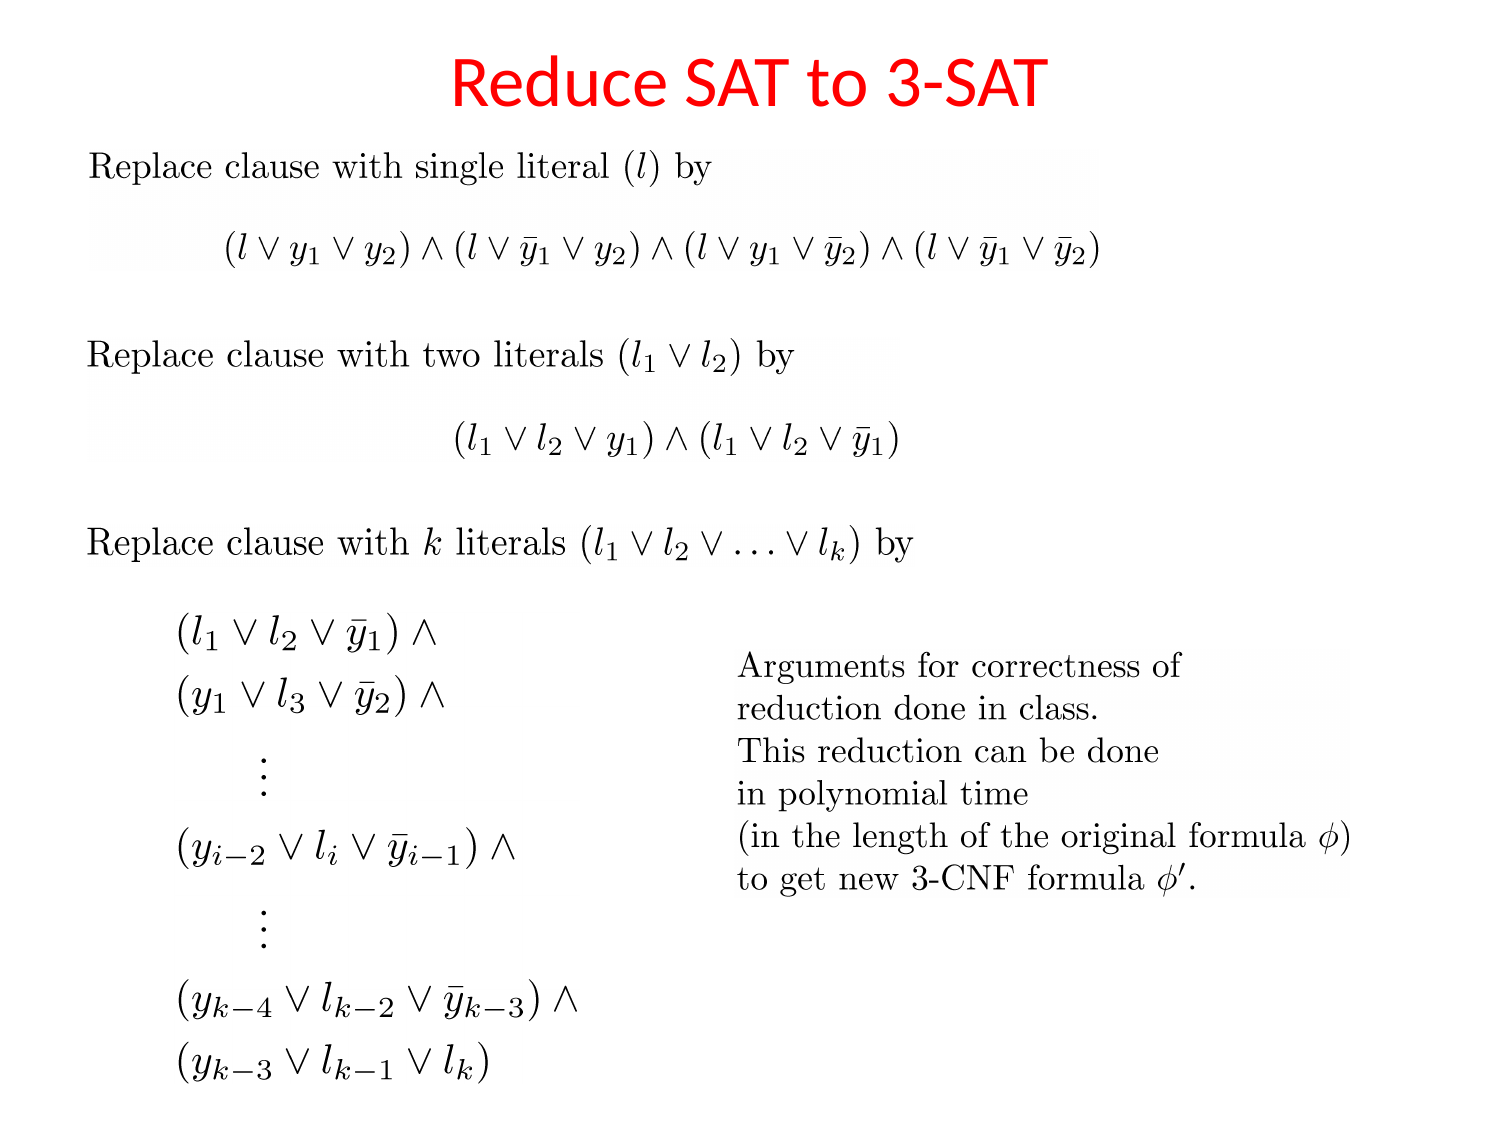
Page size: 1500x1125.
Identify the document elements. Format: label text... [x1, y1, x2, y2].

title Reduce SAT to 3-SAT [75, 24, 1425, 130]
picture [89, 149, 1099, 271]
picture [733, 649, 1351, 898]
picture [87, 524, 915, 567]
picture [174, 612, 580, 1084]
picture [87, 337, 901, 462]
